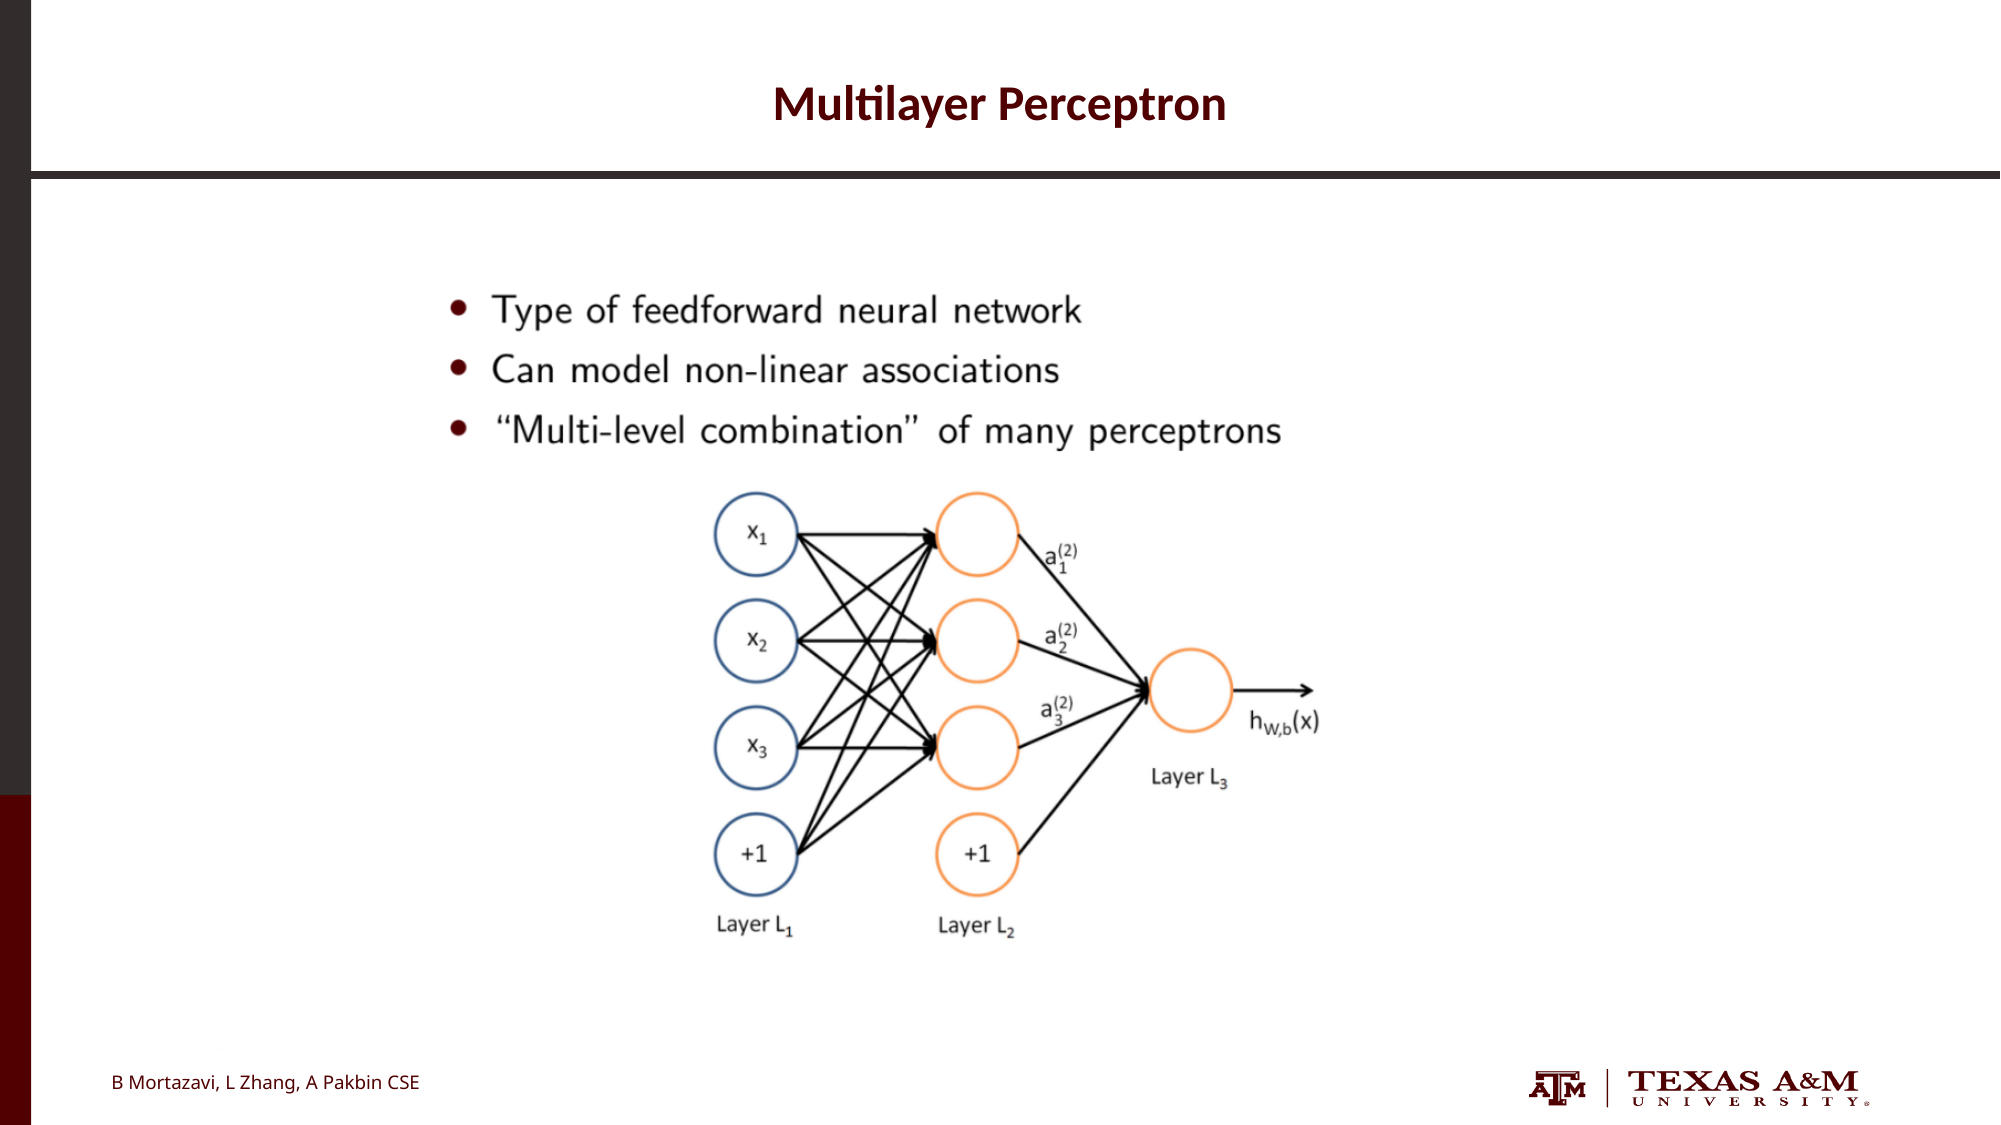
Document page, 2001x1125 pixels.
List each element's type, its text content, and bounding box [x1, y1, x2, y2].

picture [1518, 1059, 1875, 1113]
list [407, 267, 1489, 971]
title Multilayer Perceptron [99, 24, 1901, 176]
